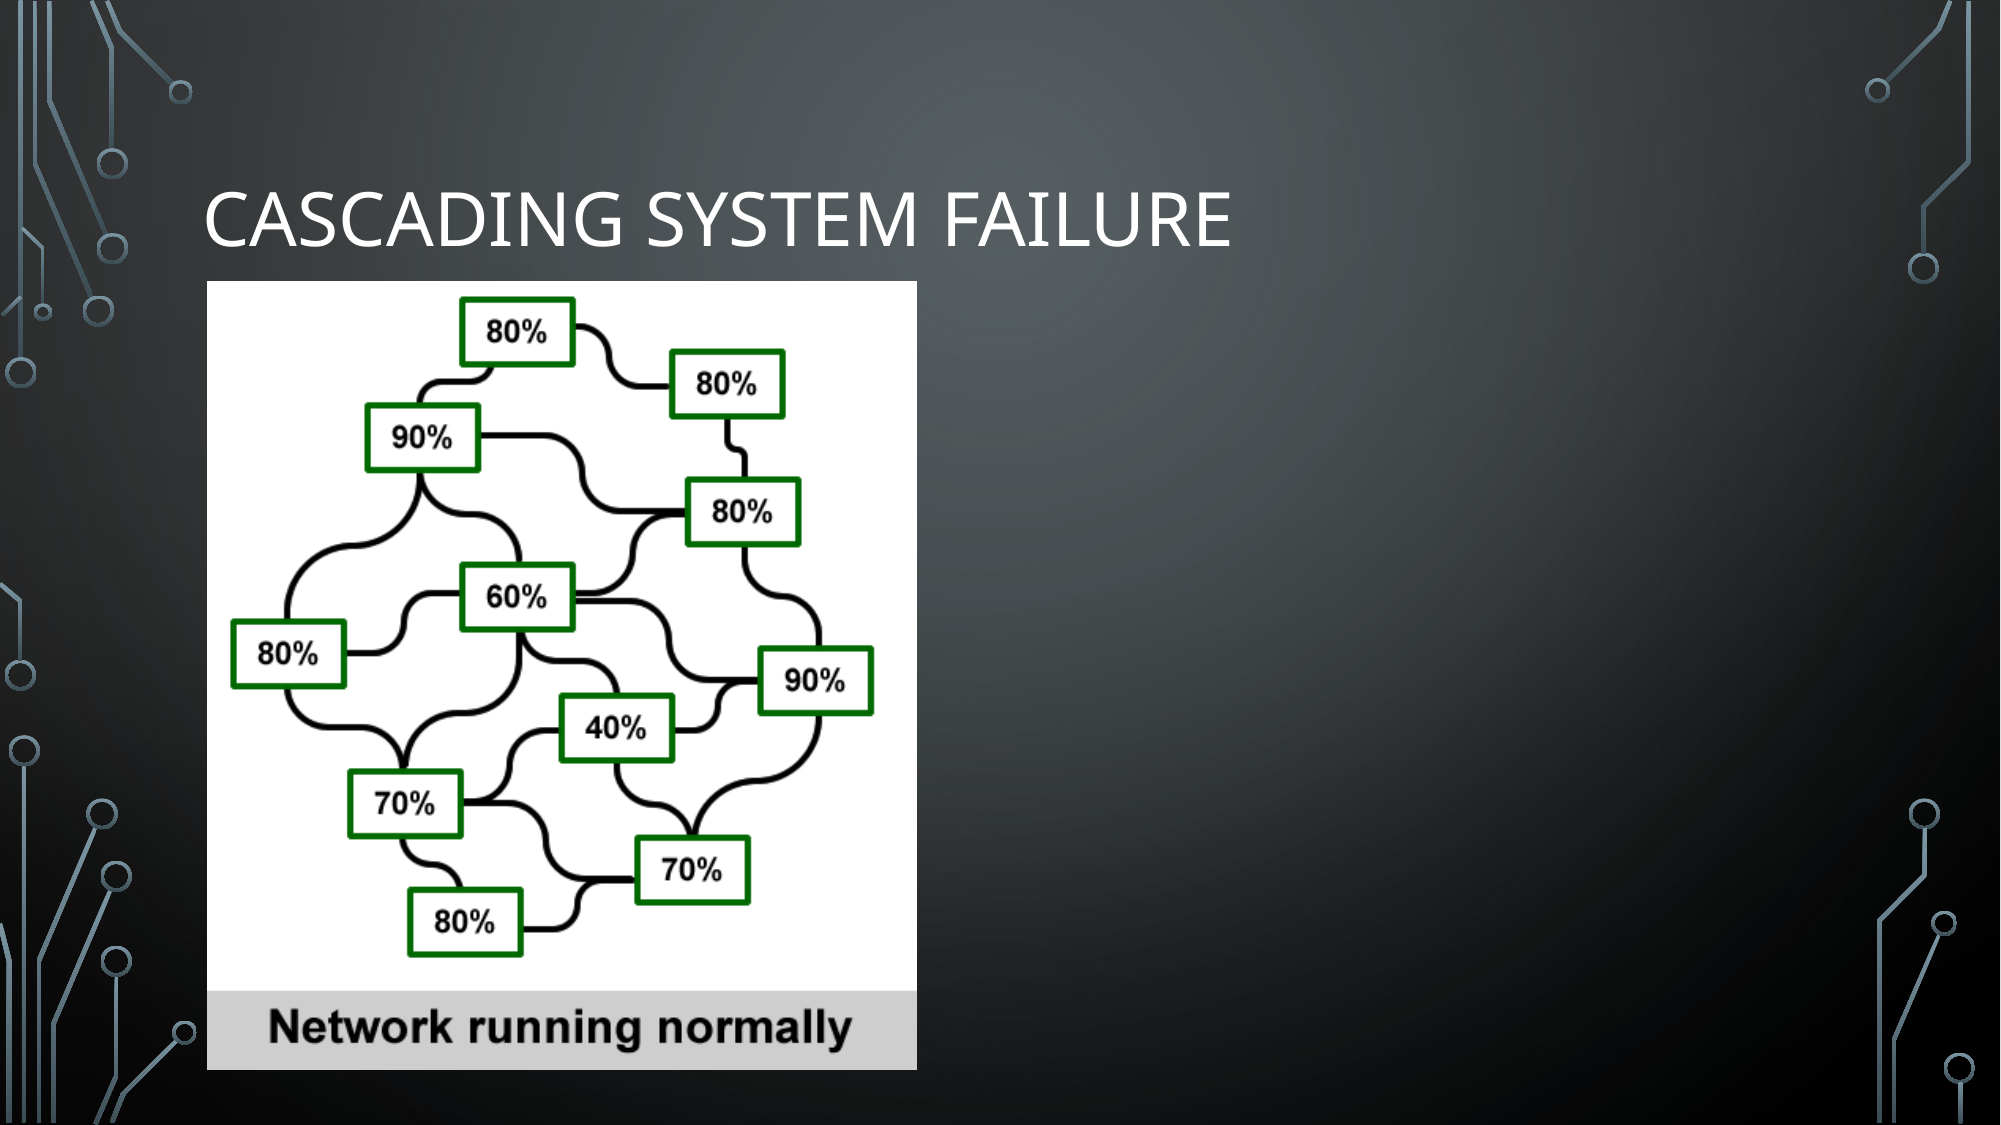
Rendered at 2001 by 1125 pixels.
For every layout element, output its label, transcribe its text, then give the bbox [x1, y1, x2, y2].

title Cascading system failure [187, 101, 1813, 344]
picture [207, 281, 917, 1070]
